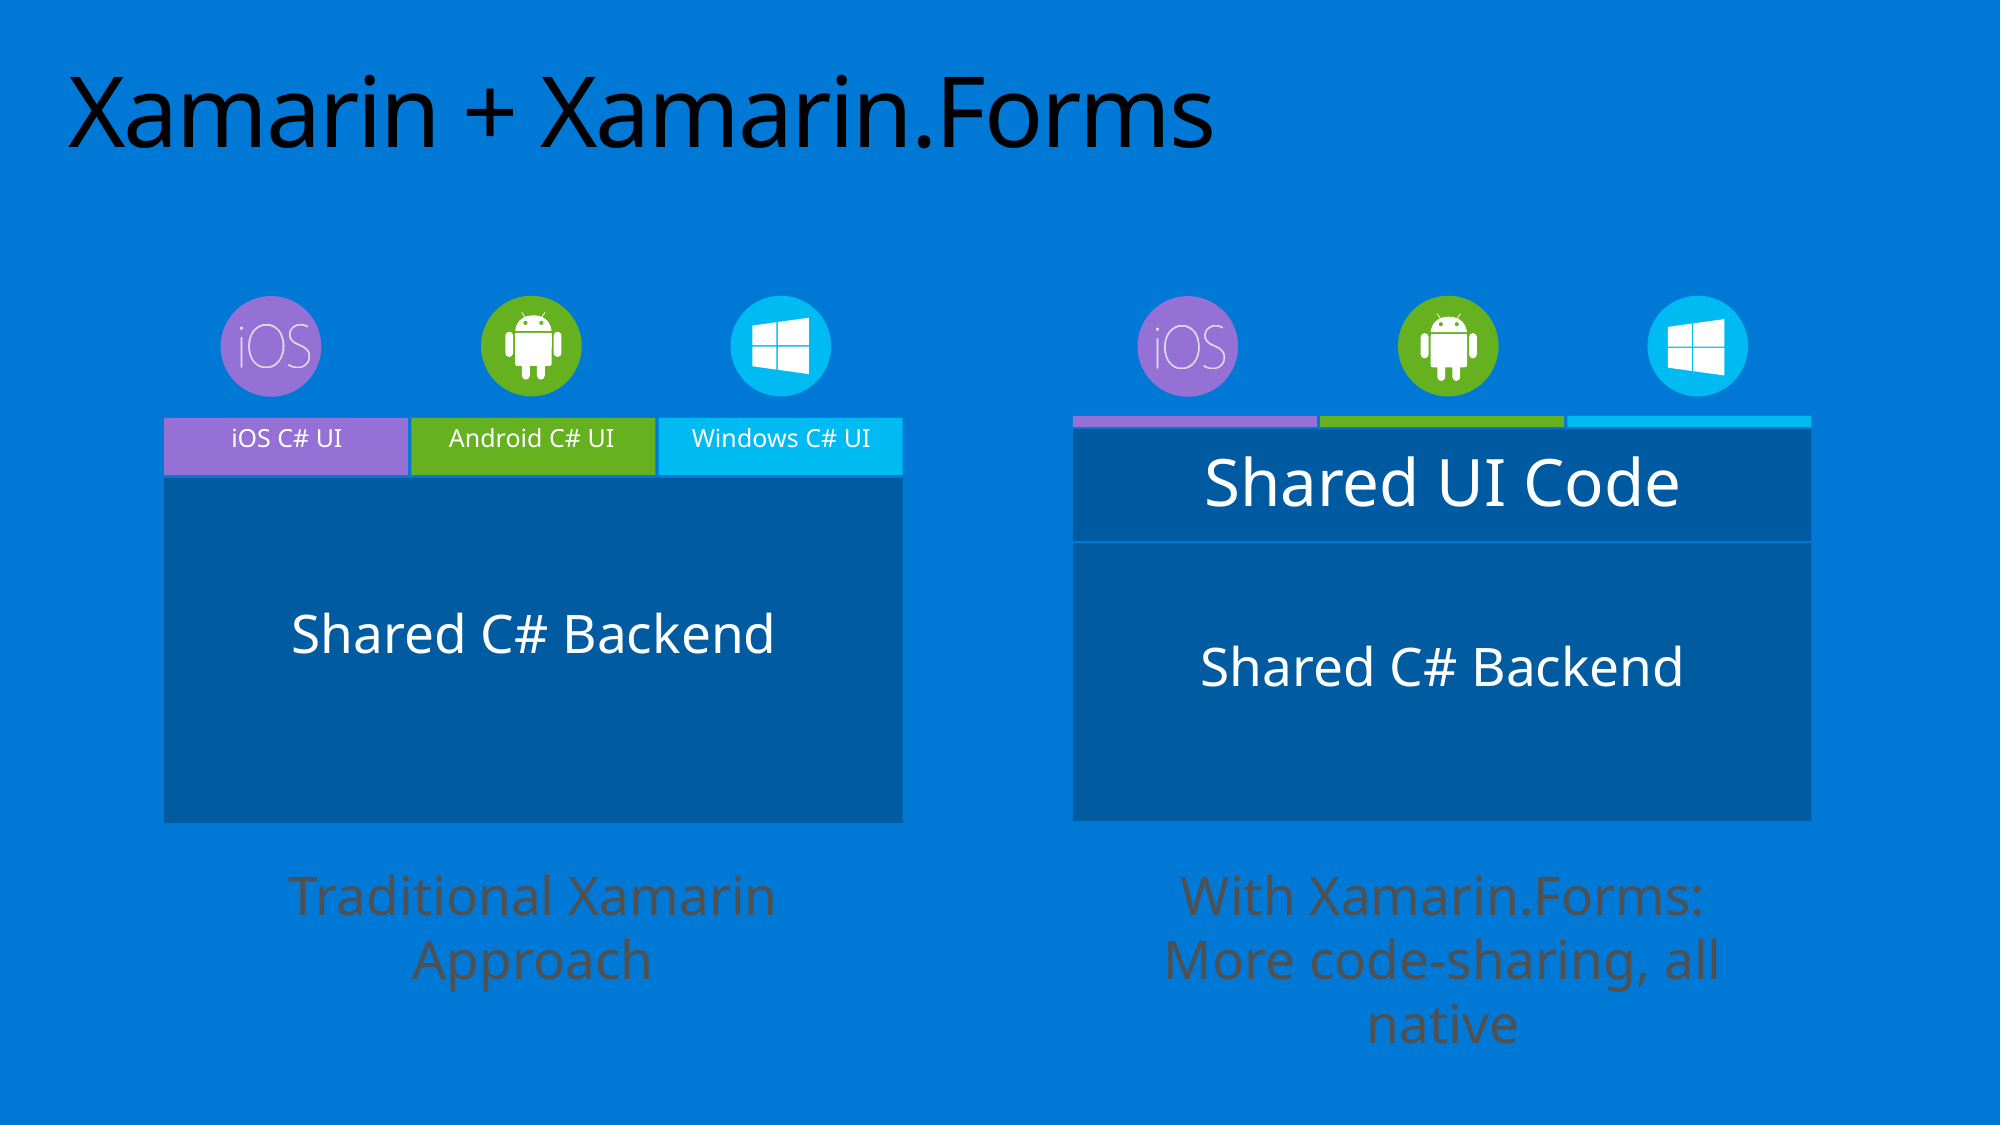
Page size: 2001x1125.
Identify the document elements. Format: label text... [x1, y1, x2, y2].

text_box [1072, 295, 1812, 822]
picture [753, 319, 808, 373]
list Traditional Xamarin Approach [164, 847, 903, 1007]
title Xamarin + Xamarin.Forms [44, 47, 1957, 196]
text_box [163, 406, 903, 824]
picture [1420, 313, 1478, 382]
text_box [220, 295, 832, 397]
picture [240, 324, 310, 368]
picture [1694, 320, 1724, 375]
picture [1156, 325, 1226, 369]
picture [1668, 324, 1691, 370]
picture [505, 311, 562, 380]
list With Xamarin.Forms: More code-sharing, all native [1074, 847, 1812, 1010]
